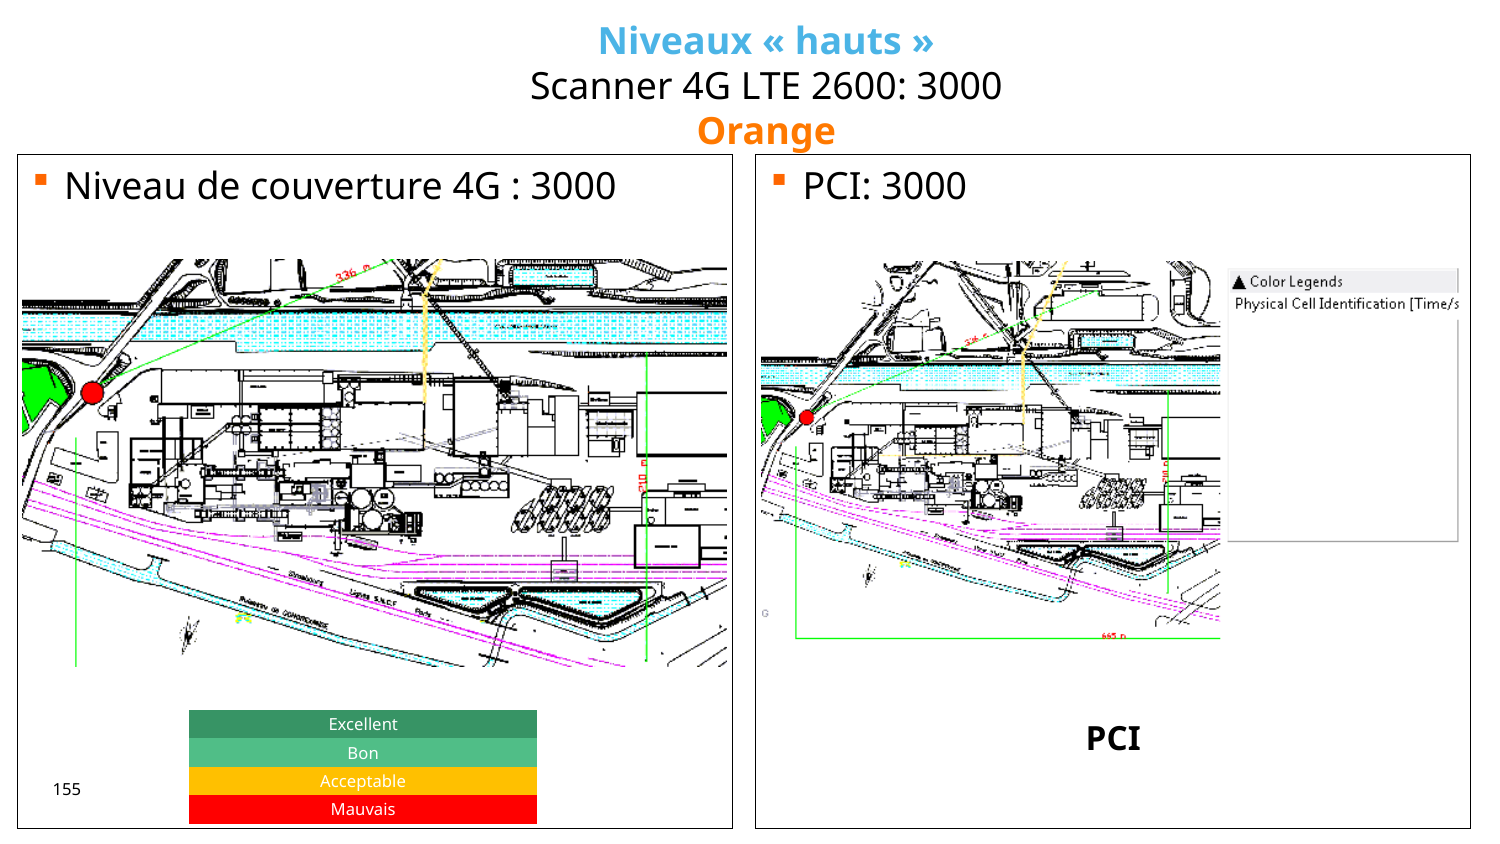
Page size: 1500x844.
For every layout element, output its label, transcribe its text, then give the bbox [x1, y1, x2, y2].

text_box PCI: 3000 PCI [755, 154, 1471, 829]
table_cell Mauvais [189, 795, 537, 824]
table_cell Bon [189, 738, 537, 767]
text_box Niveau de couverture 4G : 3000 [17, 154, 733, 829]
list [22, 259, 727, 668]
text_box Niveaux « hauts » Scanner 4G LTE 2600: 3000 Orange [187, 9, 1346, 125]
table_cell Acceptable [189, 767, 537, 795]
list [761, 261, 1466, 666]
table_header Excellent [189, 710, 537, 738]
